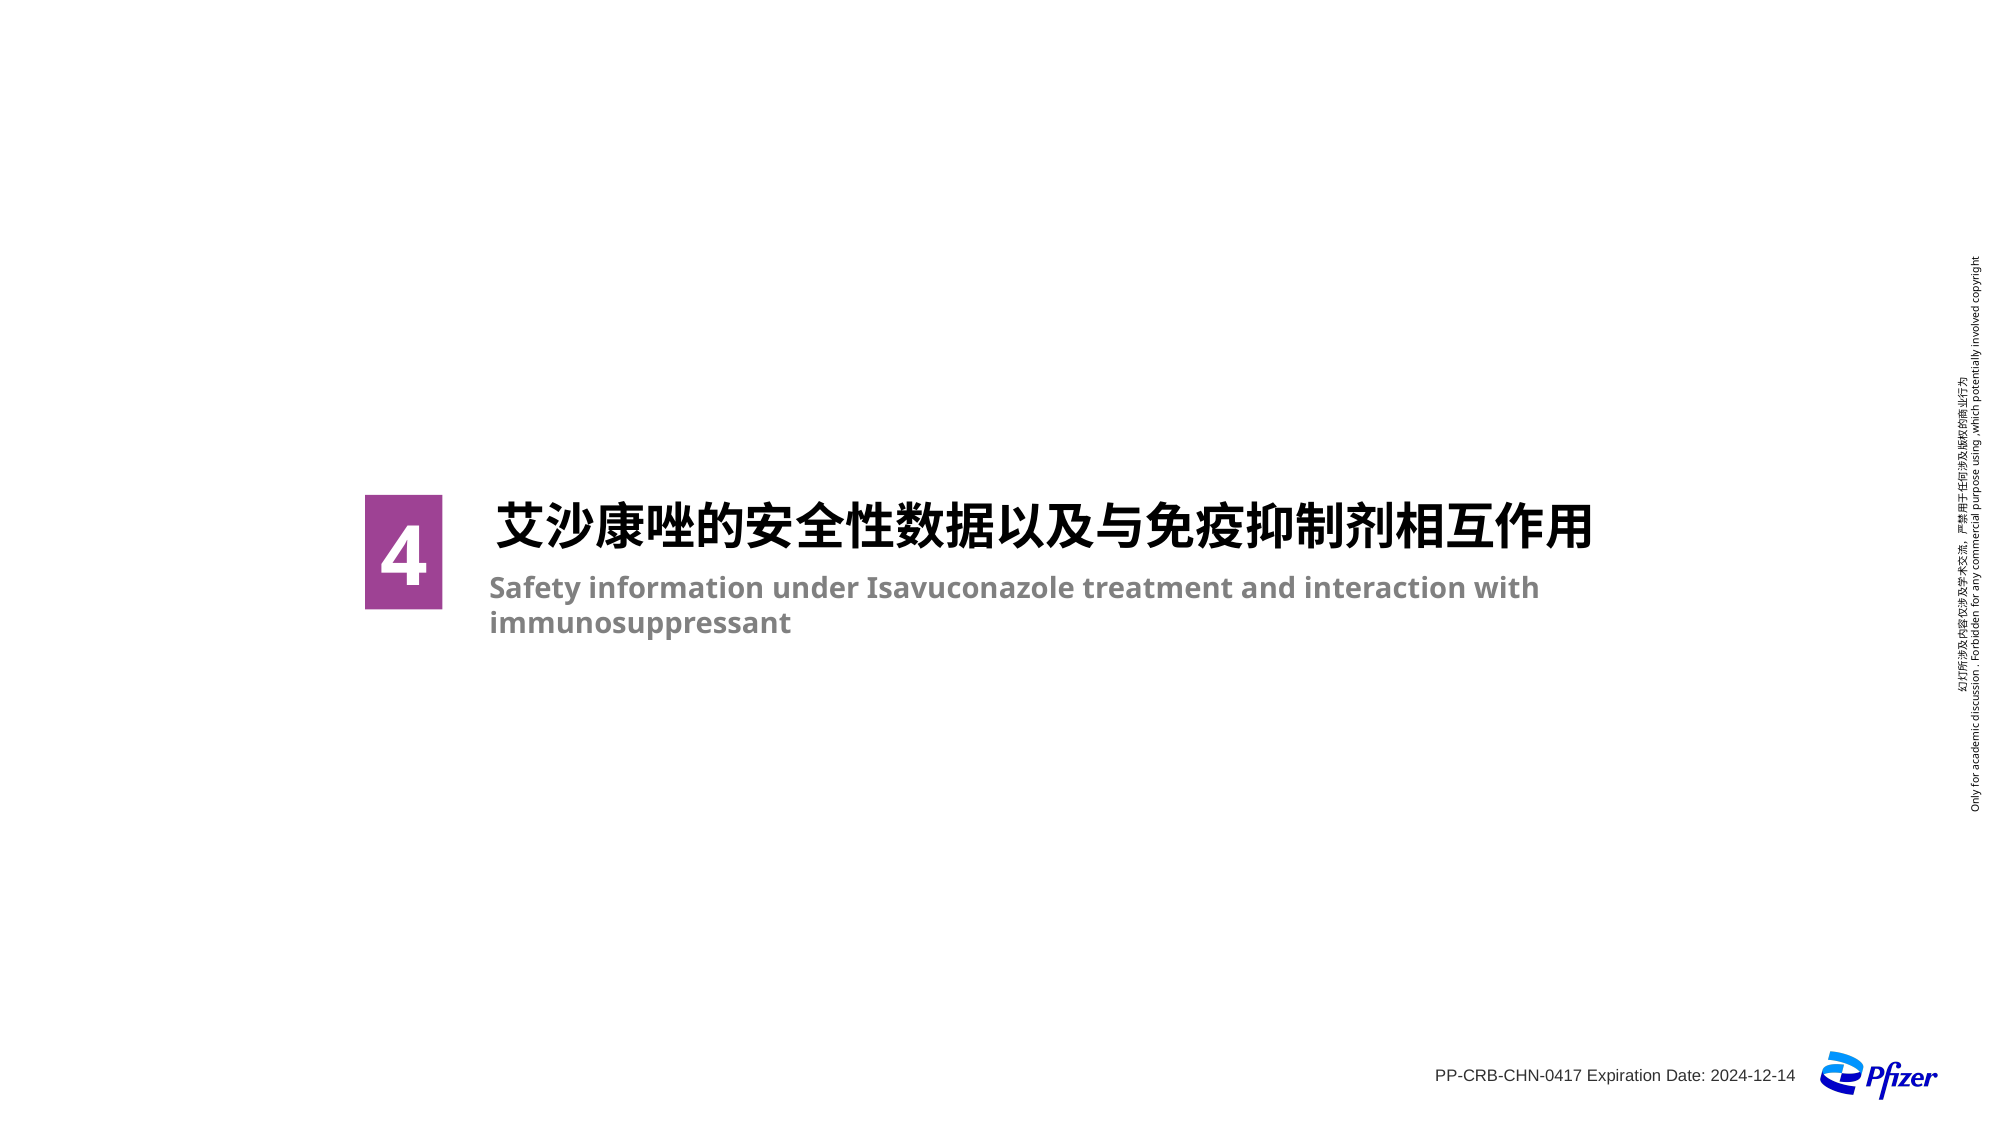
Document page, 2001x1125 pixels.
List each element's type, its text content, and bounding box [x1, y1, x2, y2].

picture [1820, 1042, 1938, 1109]
text_box 4 [365, 494, 443, 610]
text_box 艾沙康唑的安全性数据以及与免疫抑制剂相互作用 [480, 486, 1610, 562]
text_box Safety information under Isavuconazole treatment and interaction with immunosuppressant [474, 562, 1589, 648]
